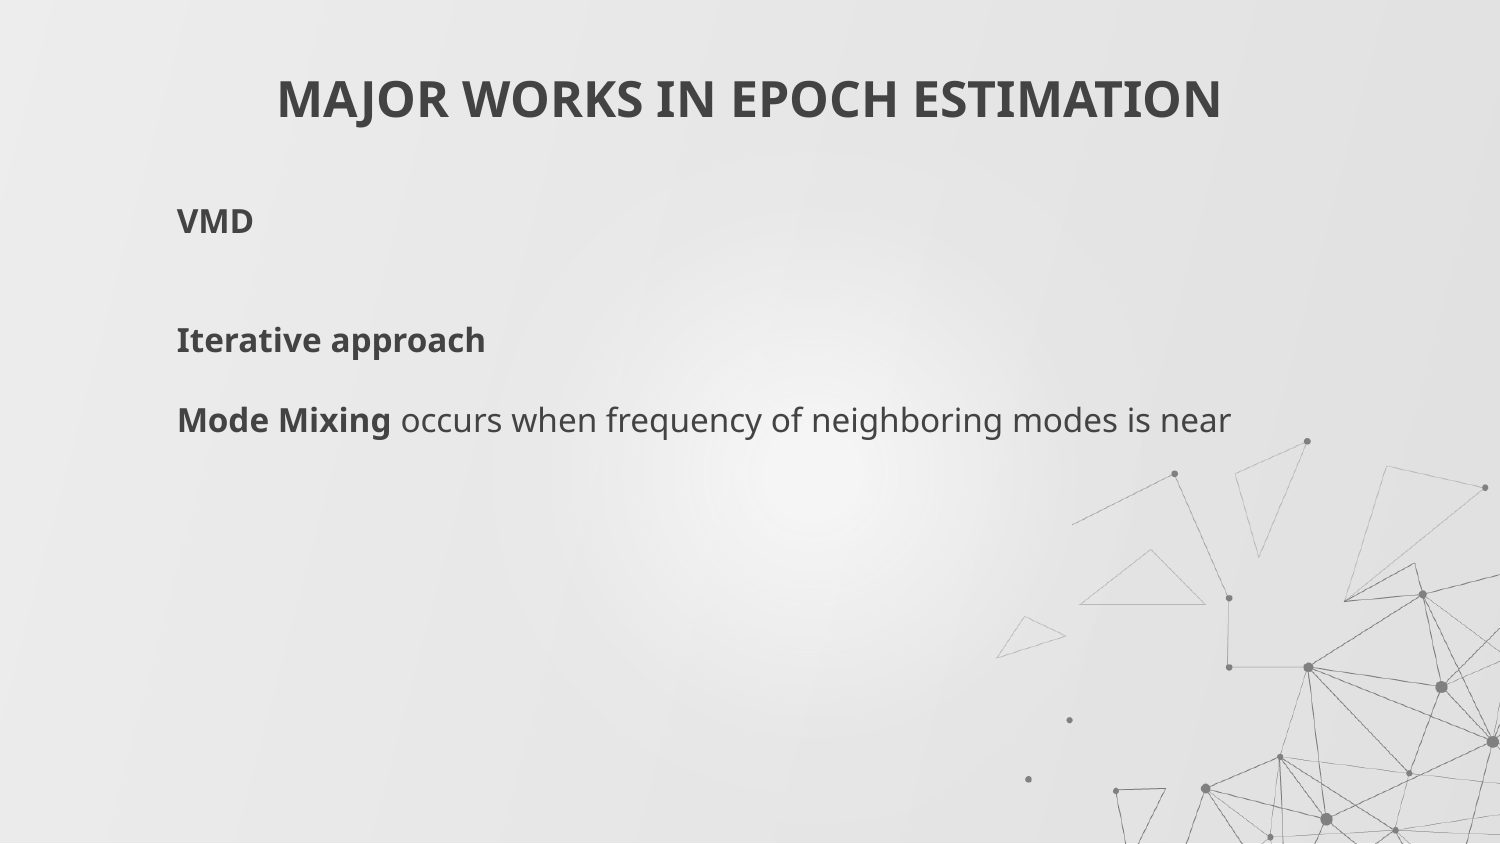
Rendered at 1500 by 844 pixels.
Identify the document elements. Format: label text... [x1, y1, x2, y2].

picture [0, 0, 1500, 844]
text_box VMD Iterative approach Mode Mixing occurs when frequency of neighboring modes is near [124, 184, 1260, 761]
title MAJOR WORKS IN EPOCH ESTIMATION [250, 52, 1250, 184]
